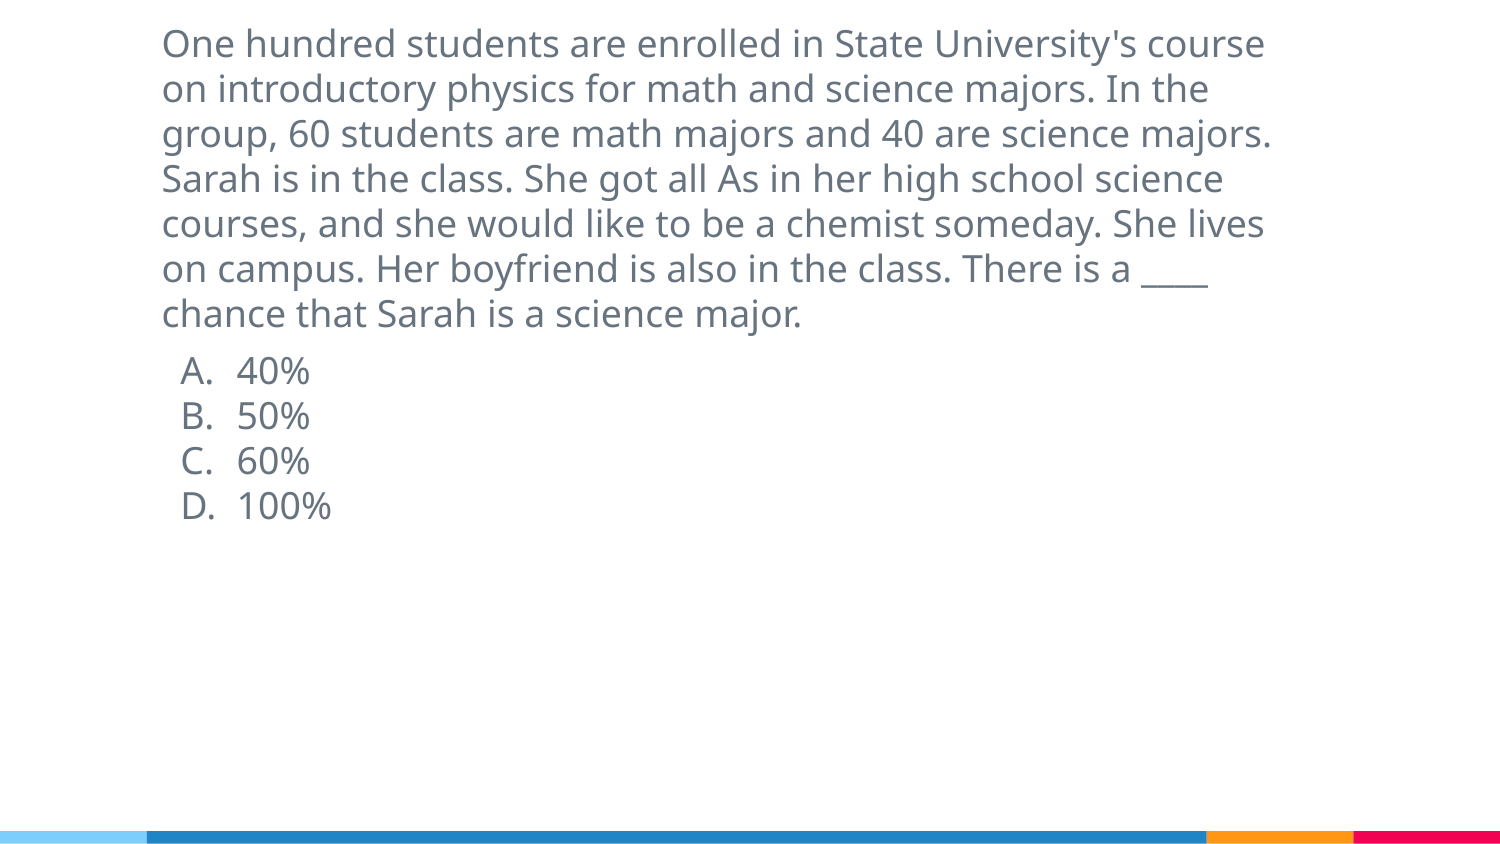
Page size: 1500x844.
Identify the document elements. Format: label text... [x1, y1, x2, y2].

list One hundred students are enrolled in State University's course on introductory physics for math and science majors. In the group, 60 students are math majors and 40 are science majors. Sarah is in the class. She got all As in her high school science courses, and she would like to be a chemist someday. She lives on campus. Her boyfriend is also in the class. There is a ____ chance that Sarah is a science major. 40% 50% 60% 100% [146, 4, 1337, 588]
